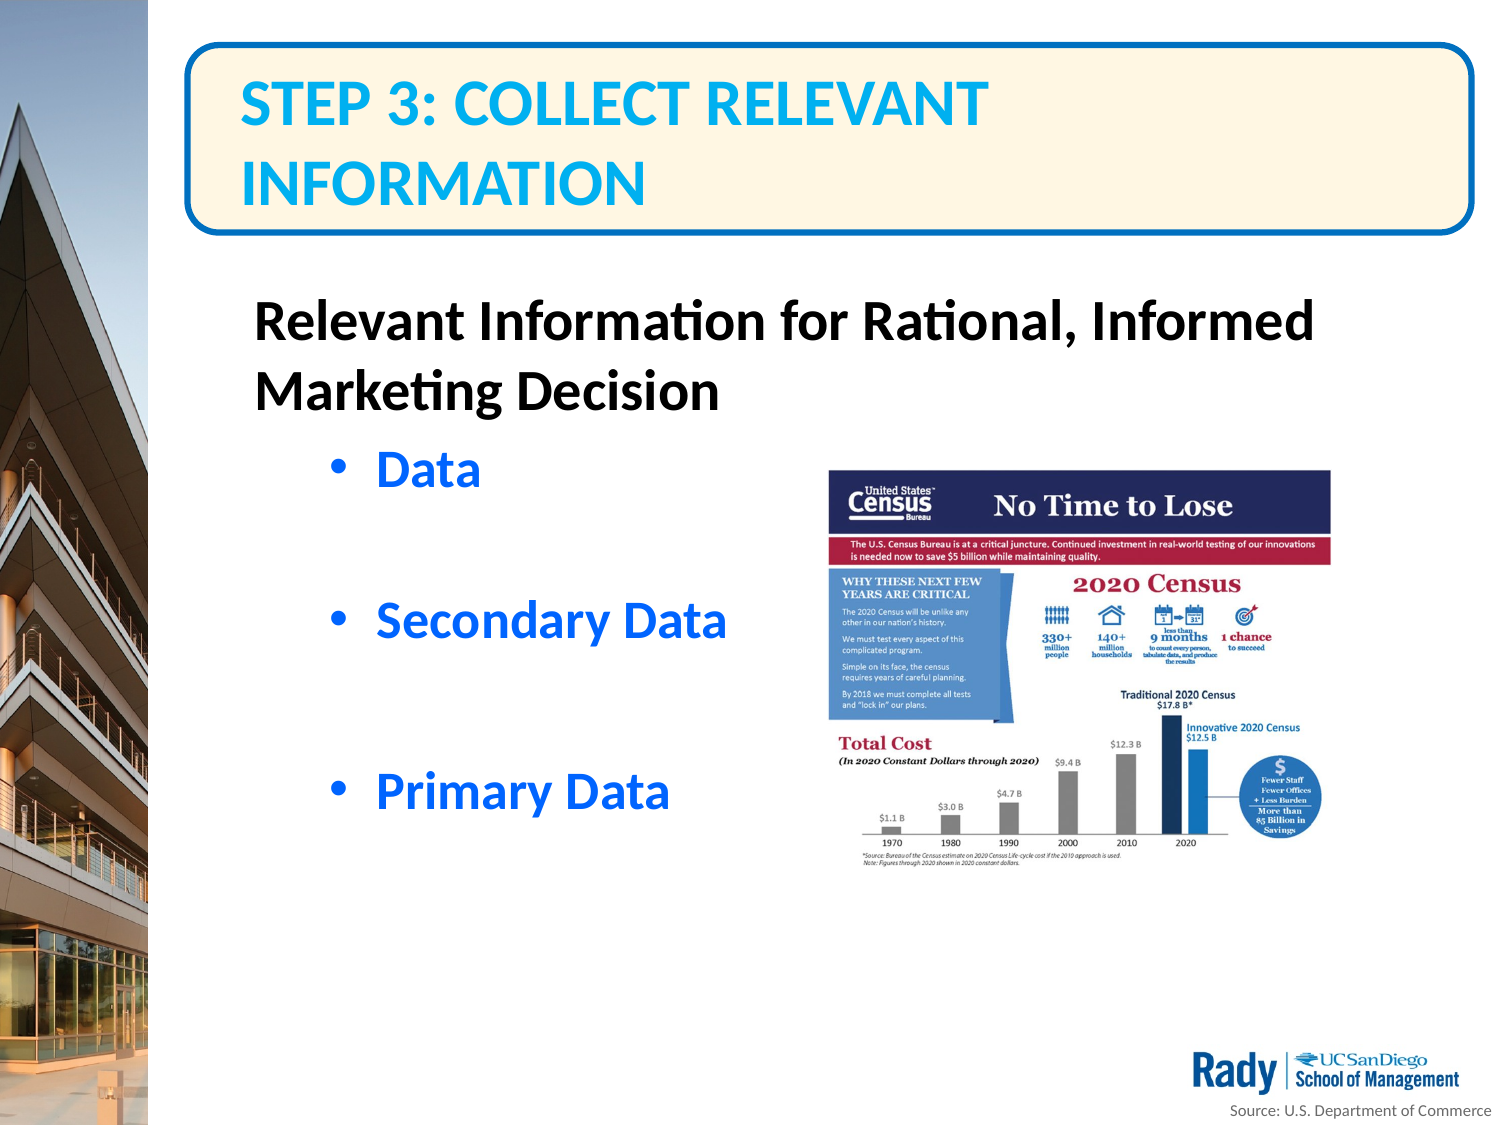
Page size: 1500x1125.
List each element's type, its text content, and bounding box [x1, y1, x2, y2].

picture [1187, 1044, 1463, 1100]
text_box [187, 45, 224, 233]
list Relevant Information for Rational, Informed Marketing Decision Data Secondary Data Primary Data [239, 274, 1378, 1018]
title STEP 3: COLLECT RELEVANT INFORMATION [224, 44, 1426, 233]
picture [0, 0, 148, 1125]
text_box Source: U.S. Department of Commerce [899, 1100, 1500, 1125]
picture [827, 469, 1333, 869]
text_box [1426, 45, 1472, 233]
